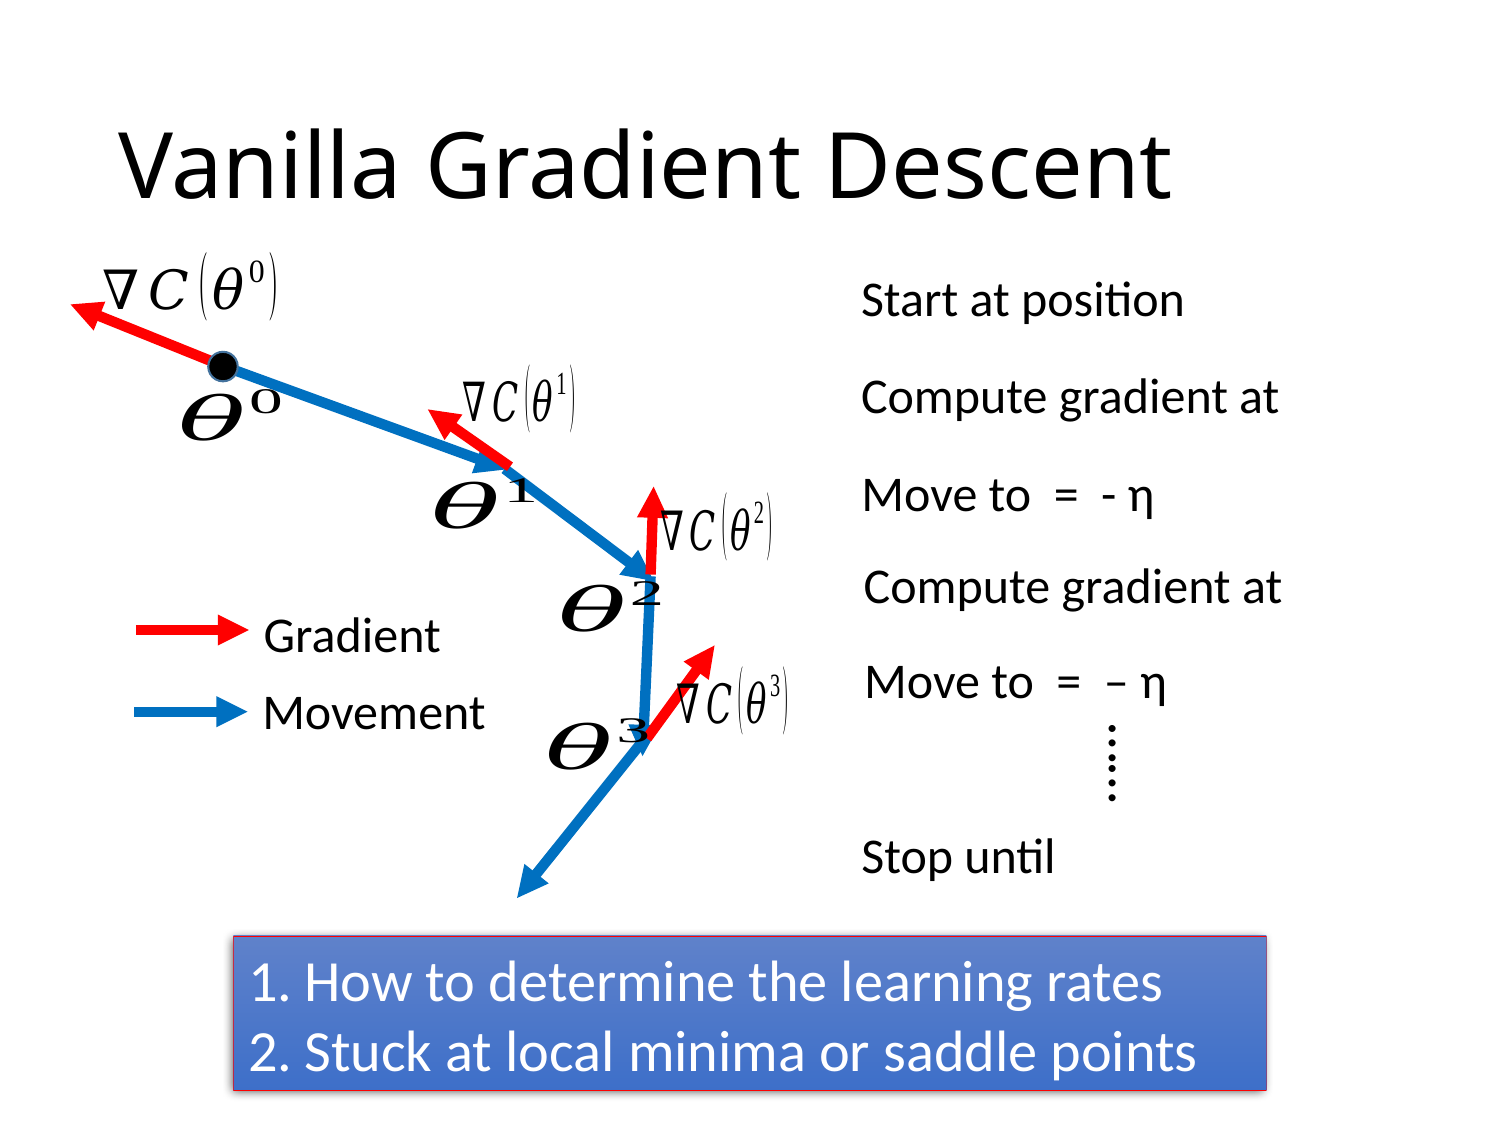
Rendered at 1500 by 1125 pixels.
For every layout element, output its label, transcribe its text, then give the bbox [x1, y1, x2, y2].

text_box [646, 645, 715, 739]
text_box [226, 367, 507, 470]
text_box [504, 468, 654, 581]
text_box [650, 486, 654, 575]
title Vanilla Gradient Descent [103, 59, 1397, 278]
text_box …… [1090, 708, 1176, 837]
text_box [642, 576, 651, 738]
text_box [427, 409, 510, 467]
text_box Movement [247, 672, 563, 747]
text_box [70, 304, 227, 368]
text_box [227, 351, 239, 367]
text_box How to determine the learning rates Stuck at local minima or saddle points [233, 935, 1267, 1091]
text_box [646, 739, 651, 757]
text_box Gradient [248, 595, 565, 671]
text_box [516, 738, 646, 898]
text_box [207, 368, 226, 383]
